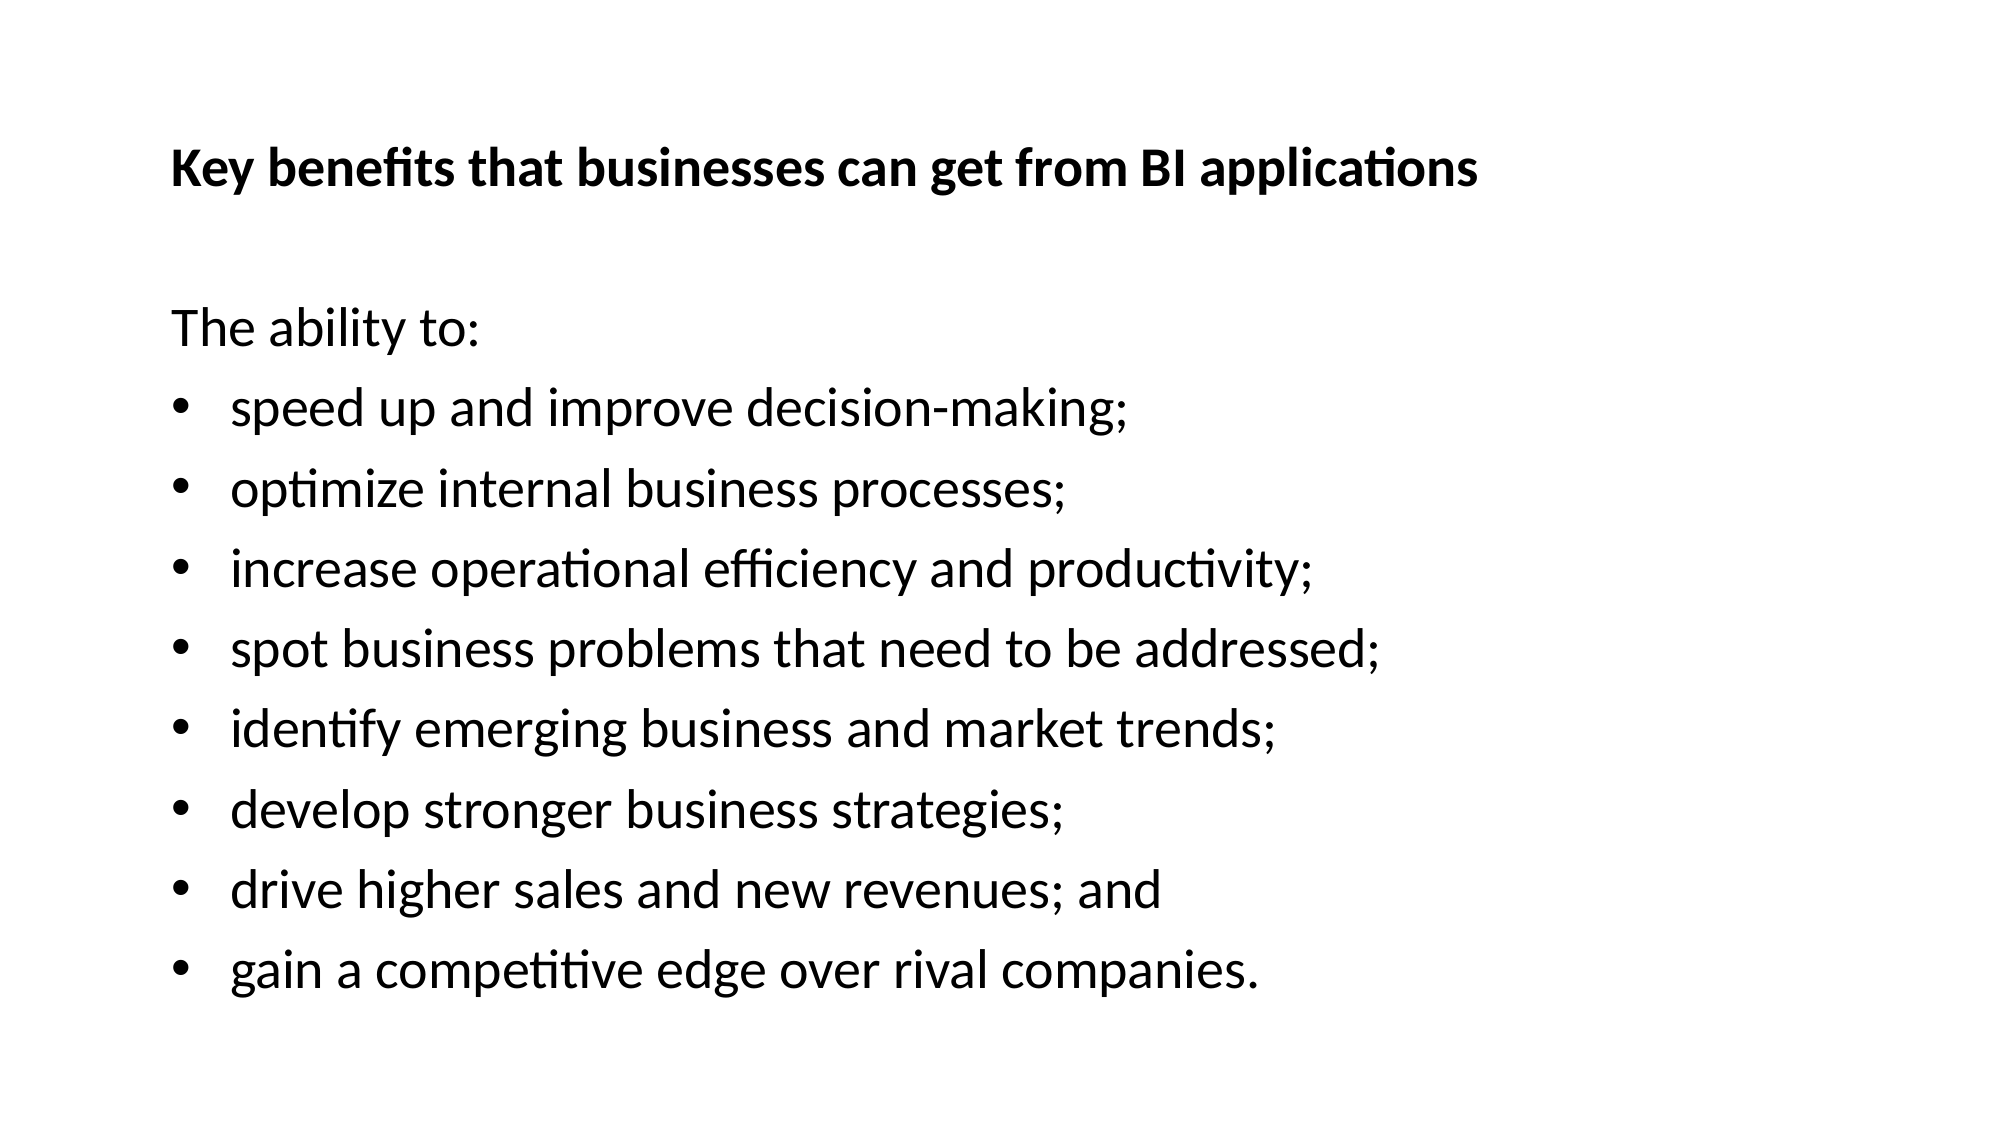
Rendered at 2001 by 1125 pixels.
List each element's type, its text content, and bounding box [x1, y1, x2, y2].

list Key benefits that businesses can get from BI applications The ability to: speed up and improve decision-making; optimize internal business processes; increase operational efficiency and productivity; spot business problems that need to be addressed; identify emerging business and market trends; develop stronger business strategies; drive higher sales and new revenues; and gain a competitive edge over rival companies. [137, 130, 1863, 1014]
